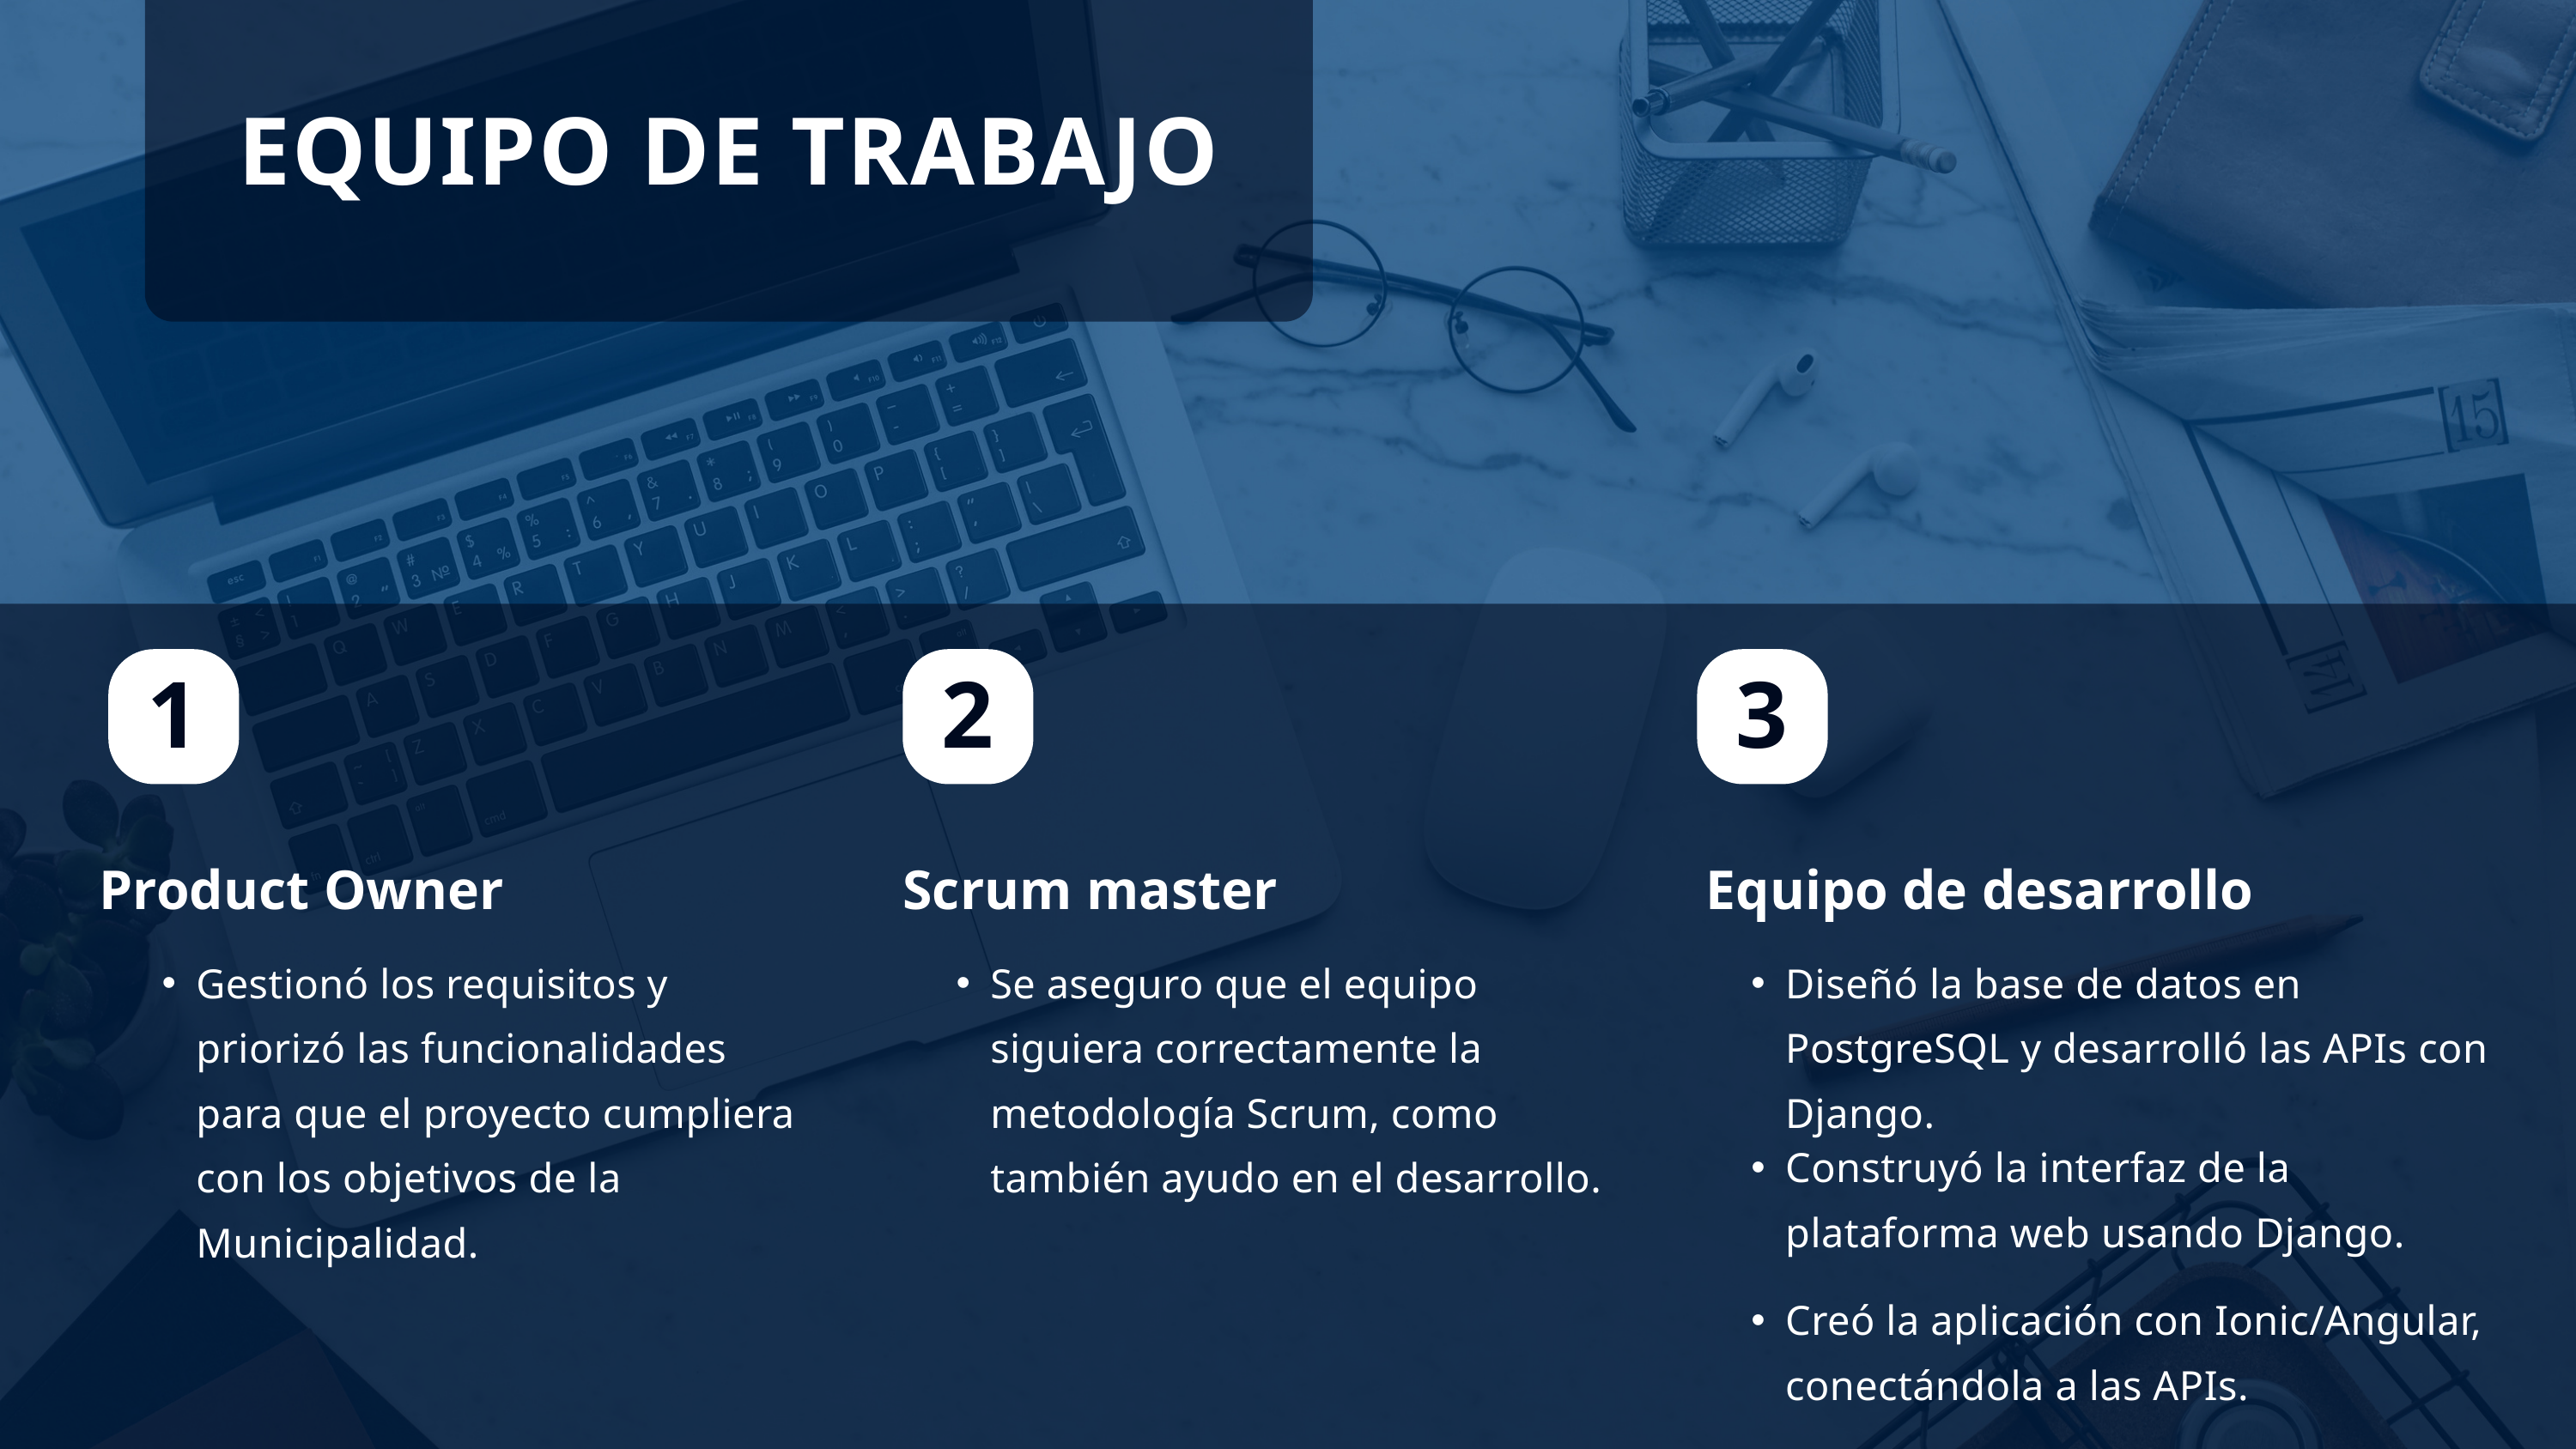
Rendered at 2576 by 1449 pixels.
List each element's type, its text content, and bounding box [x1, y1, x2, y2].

text_box Product Owner [99, 845, 752, 920]
text_box Creó la aplicación con Ionic/Angular, conectándola a las APIs. [1842, 1278, 2495, 1409]
text_box [0, 0, 433, 603]
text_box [437, 0, 1020, 615]
text_box [1842, 0, 2576, 603]
text_box Diseñó la base de datos en PostgreSQL y desarrolló las APIs con Django. [1842, 942, 2495, 1125]
text_box Construyó la interfaz de la plataforma web usando Django. [1842, 1125, 2495, 1256]
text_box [902, 648, 1034, 785]
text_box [758, 0, 1836, 1449]
text_box Equipo de desarrollo [1842, 845, 2386, 920]
text_box EQUIPO DE TRABAJO [160, 88, 433, 203]
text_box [1697, 648, 1828, 785]
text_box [107, 648, 240, 785]
text_box Gestionó los requisitos y priorizó las funcionalidades para que el proyecto cumpliera con los objetivos de la Municipalidad. [127, 942, 752, 1266]
